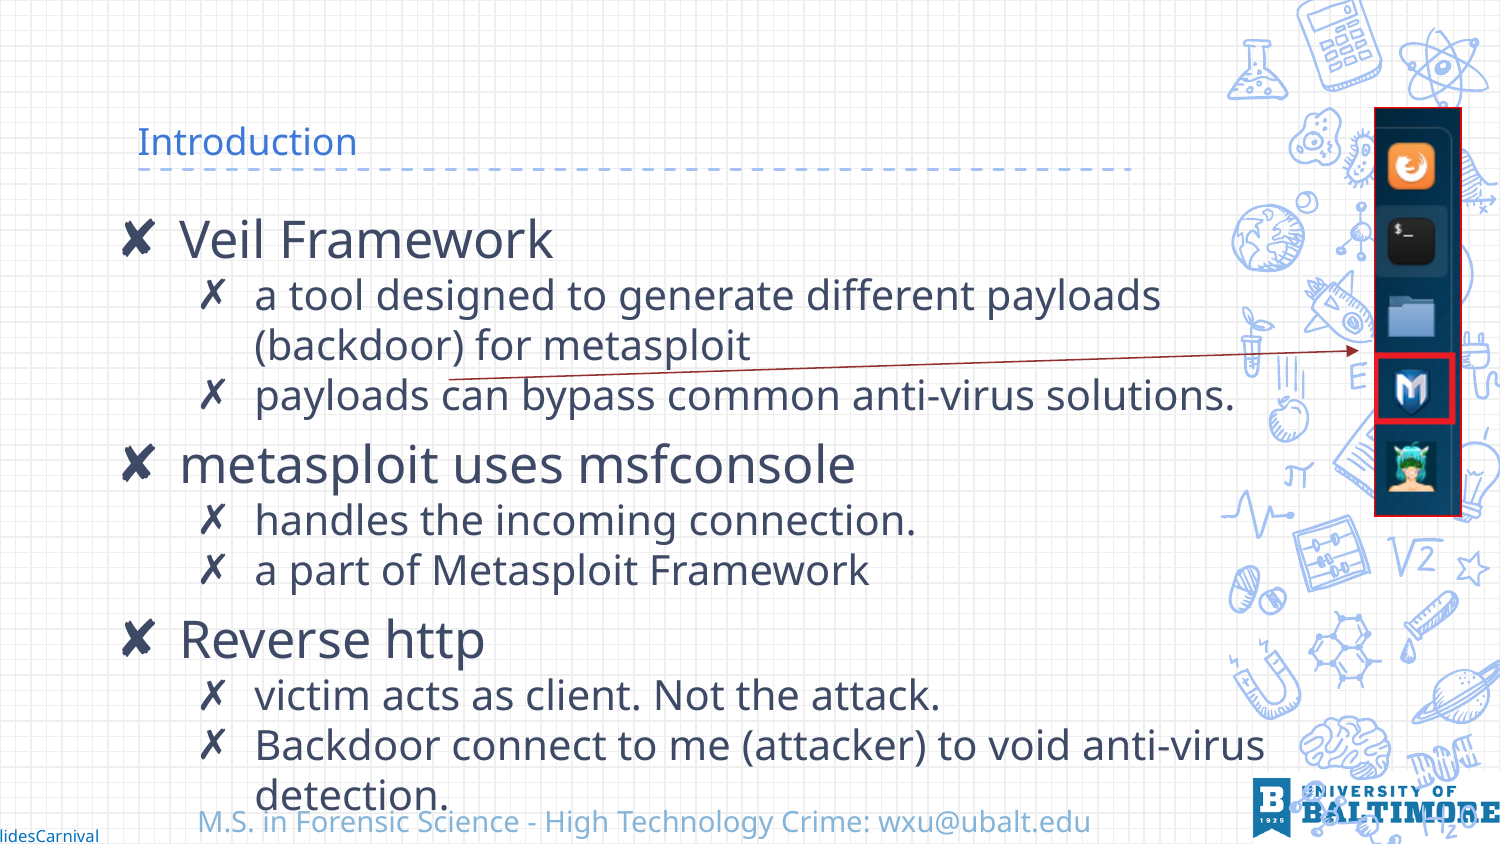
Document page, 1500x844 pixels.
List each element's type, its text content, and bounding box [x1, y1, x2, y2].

picture [1365, 817, 1376, 833]
picture [1316, 786, 1321, 797]
title Introduction [122, 36, 1130, 178]
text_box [448, 350, 1360, 380]
list Veil Framework a tool designed to generate different payloads (backdoor) for metasploit payloads can bypass common anti-virus solutions. metasploit uses msfconsole handles the incoming connection. a part of Metasploit Framework Reverse http victim acts as client. Not the attack. Backdoor connect to me (attacker) to void anti-virus detection. [89, 191, 1305, 784]
picture [1327, 813, 1336, 822]
picture [1373, 106, 1462, 517]
picture [1253, 771, 1500, 844]
